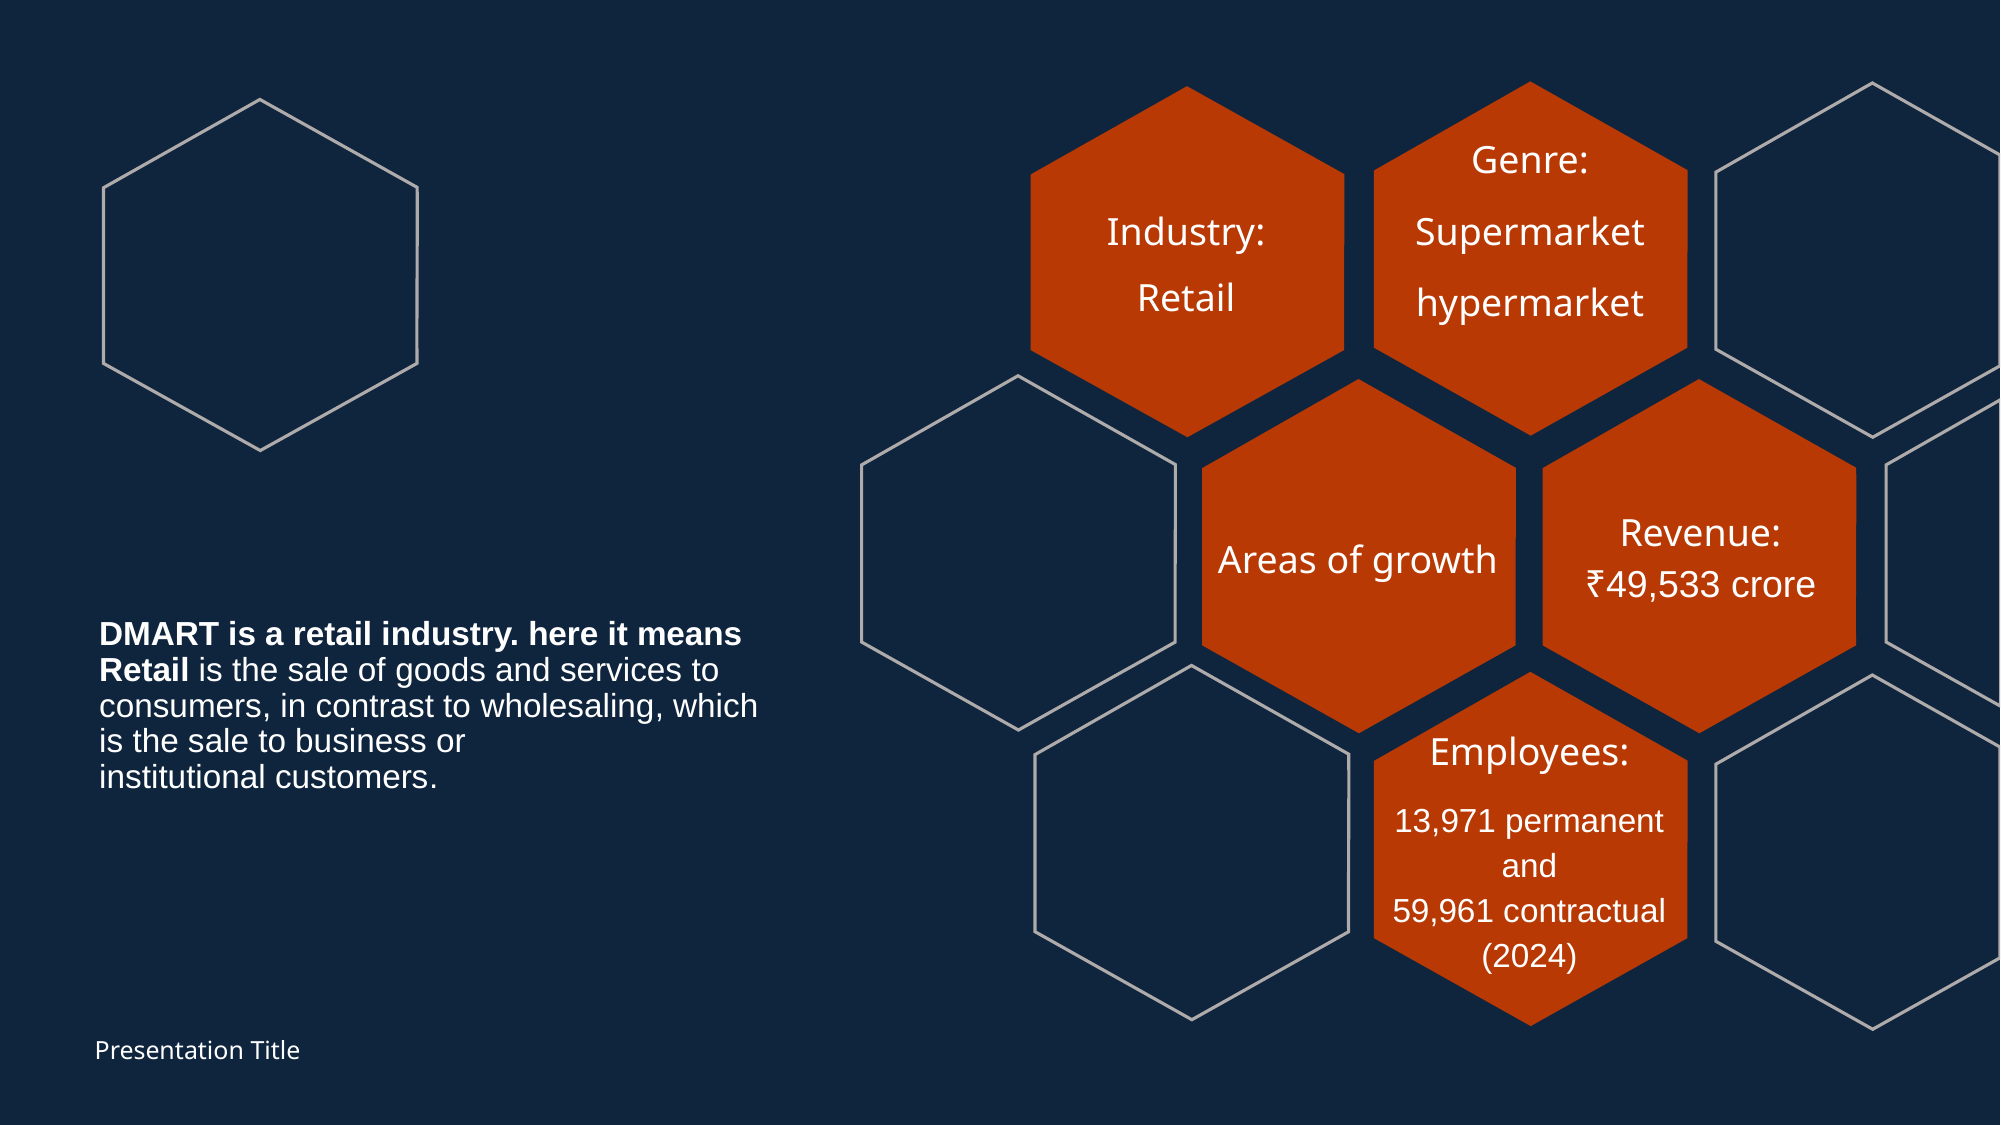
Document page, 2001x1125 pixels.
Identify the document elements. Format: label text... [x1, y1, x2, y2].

list Areas of growth [1201, 466, 1516, 646]
title DMART is a retail industry. here it means Retail is the sale of goods and services to consumers, in contrast to wholesaling, which is the sale to business or institutional customers. [84, 563, 782, 849]
list Revenue:₹49,533 crore [1543, 463, 1858, 646]
footer Presentation Title [79, 1020, 755, 1080]
list Genre: Supermarket hypermarket [1373, 176, 1687, 350]
list Industry: Retail [1029, 176, 1343, 350]
list Employees: 13,971 permanent and 59,961 contractual (2024) [1372, 759, 1687, 937]
